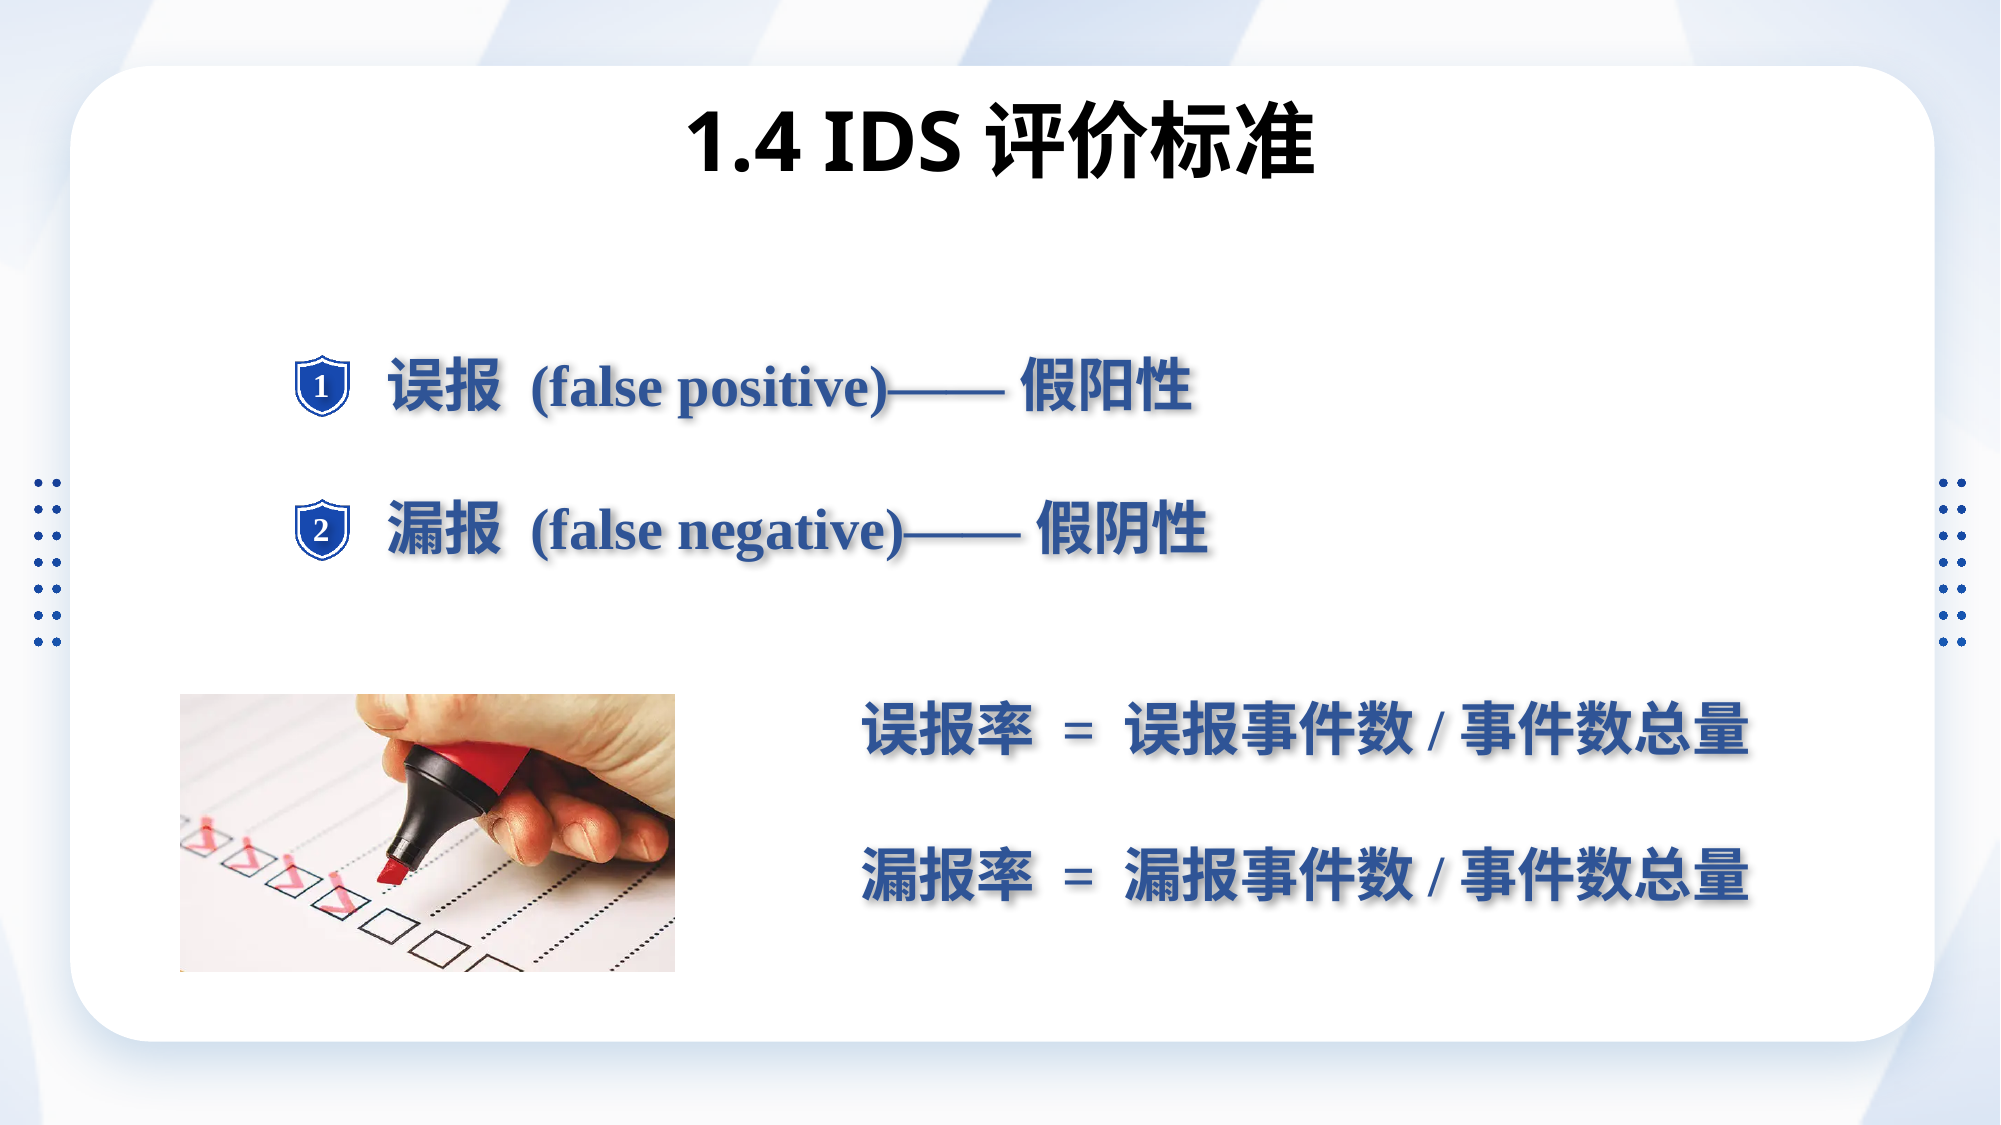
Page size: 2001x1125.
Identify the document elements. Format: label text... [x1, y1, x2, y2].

title 1.4 IDS评价标准 [137, 88, 1863, 195]
text_box 误报率 = 误报事件数/事件数总量 [845, 667, 1843, 787]
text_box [243, 451, 1384, 609]
picture [0, 0, 2000, 1125]
text_box 漏报率 = 漏报事件数/事件数总量 [845, 814, 1843, 933]
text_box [243, 307, 1229, 451]
